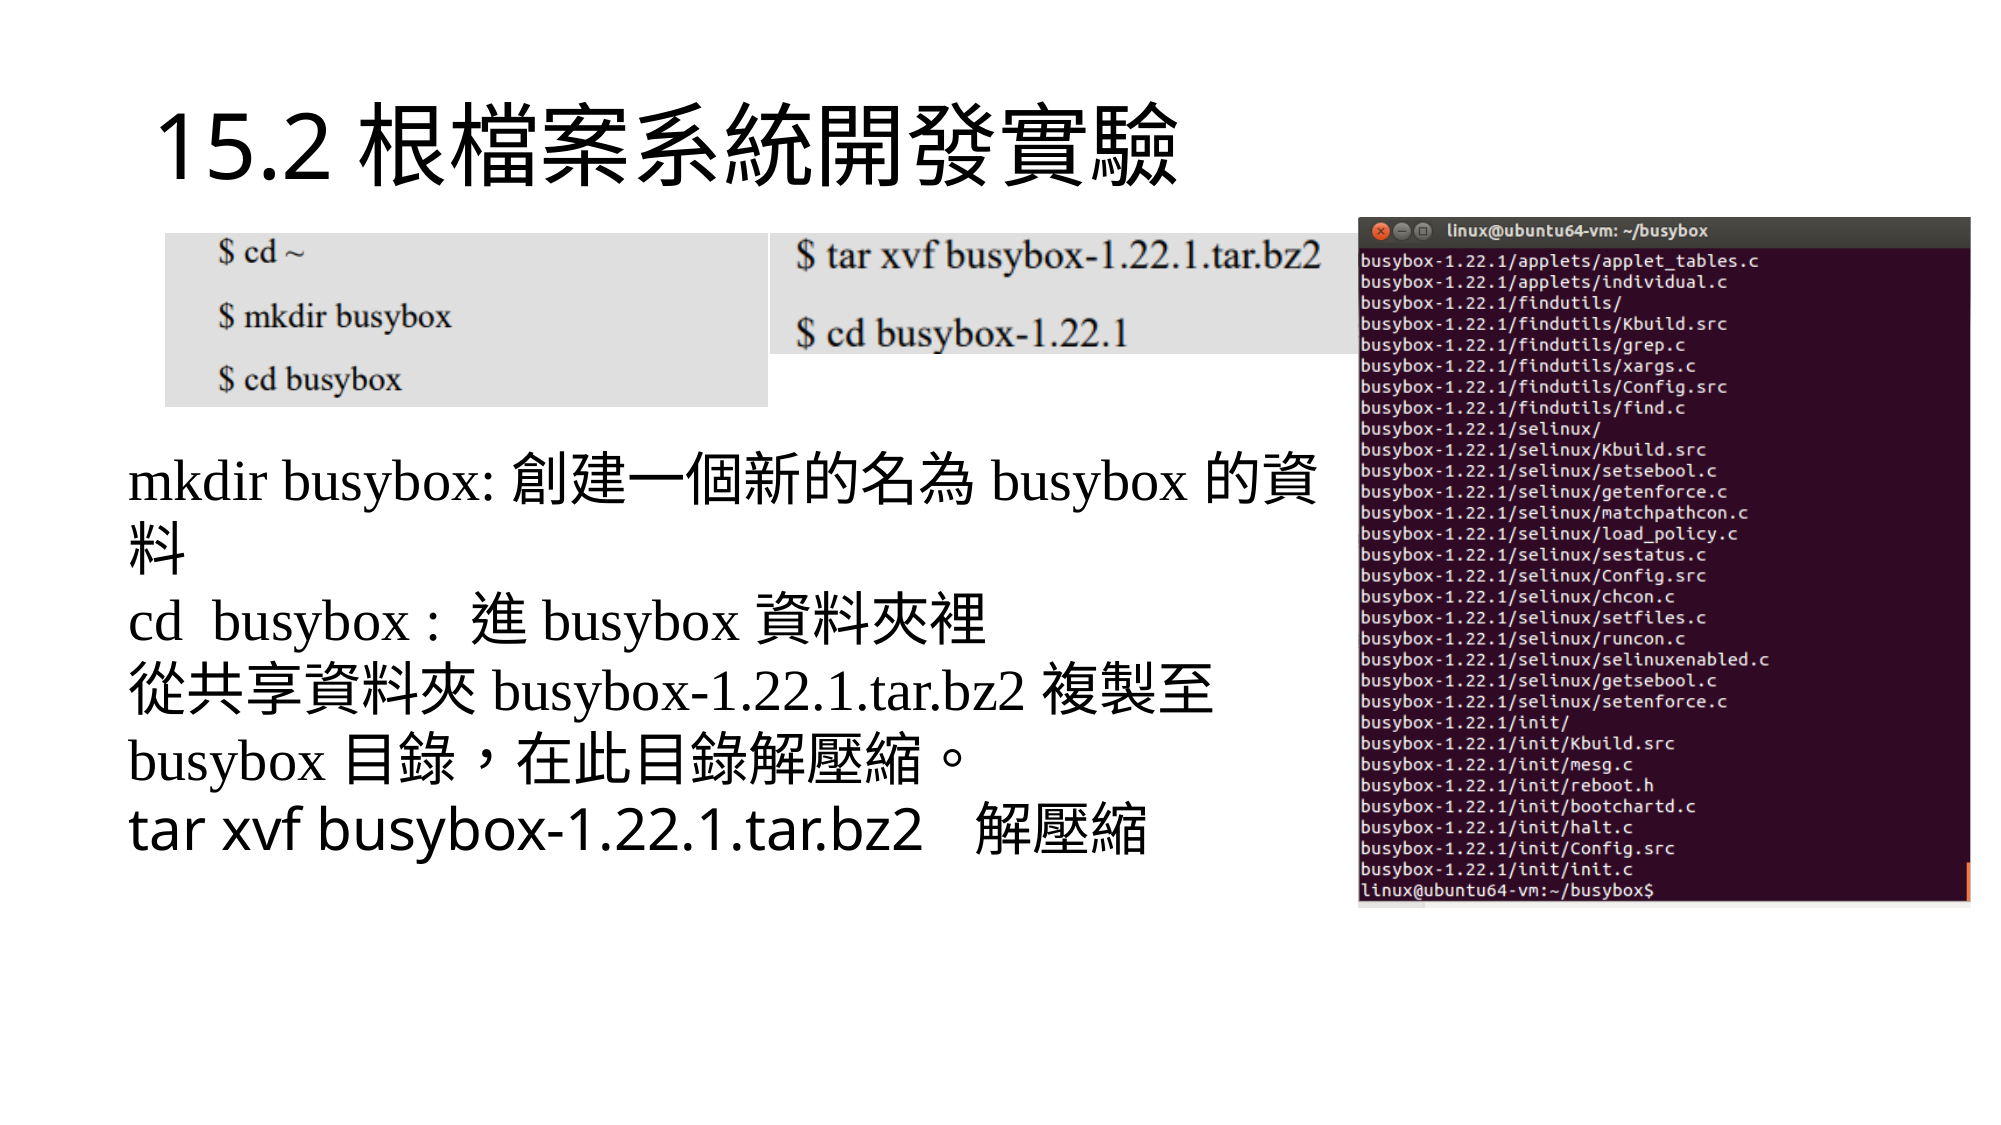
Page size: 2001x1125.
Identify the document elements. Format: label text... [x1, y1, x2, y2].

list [164, 232, 769, 408]
picture [769, 217, 1972, 908]
text_box mkdir busybox:創建一個新的名為busybox的資料 cd busybox : 進busybox資料夾裡 從共享資料夾busybox-1.22.1.tar.bz2複製至busybox目錄，在此目錄解壓縮。 tar xvf busybox-1.22.1.tar.bz2 解壓縮 [113, 434, 1357, 870]
title 15.2根檔案系統開發實驗 [137, 41, 1863, 259]
